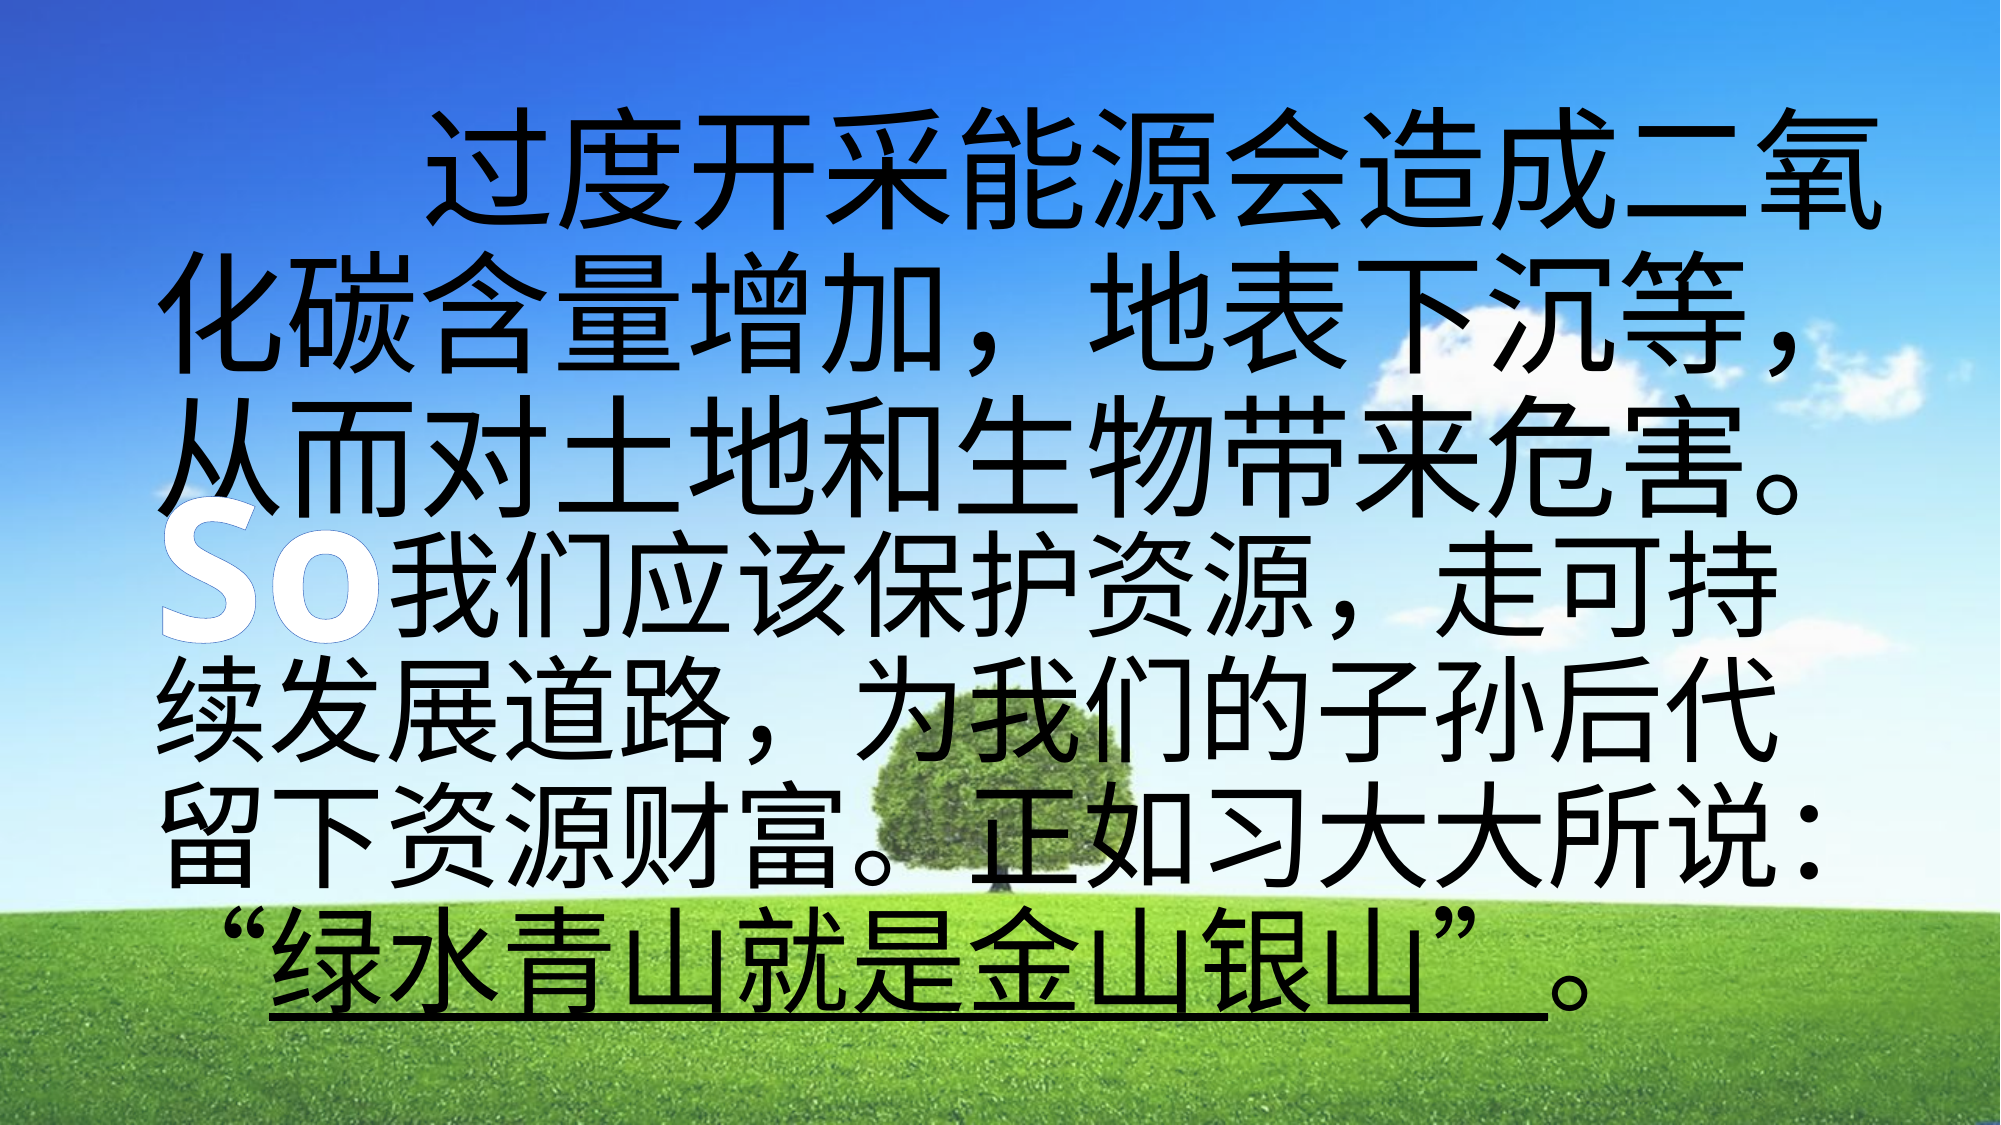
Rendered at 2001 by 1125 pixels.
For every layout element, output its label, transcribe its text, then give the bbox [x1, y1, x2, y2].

list 我们应该保护资源，走可持续发展道路，为我们的子孙后代留下资源财富。正如习大大所说：“绿水青山就是金山银山”。 [137, 520, 1863, 1124]
title 过度开采能源会造成二氧化碳含量增加，地表下沉等，从而对土地和生物带来危害。 [137, 95, 1978, 546]
text_box So [70, 433, 471, 689]
